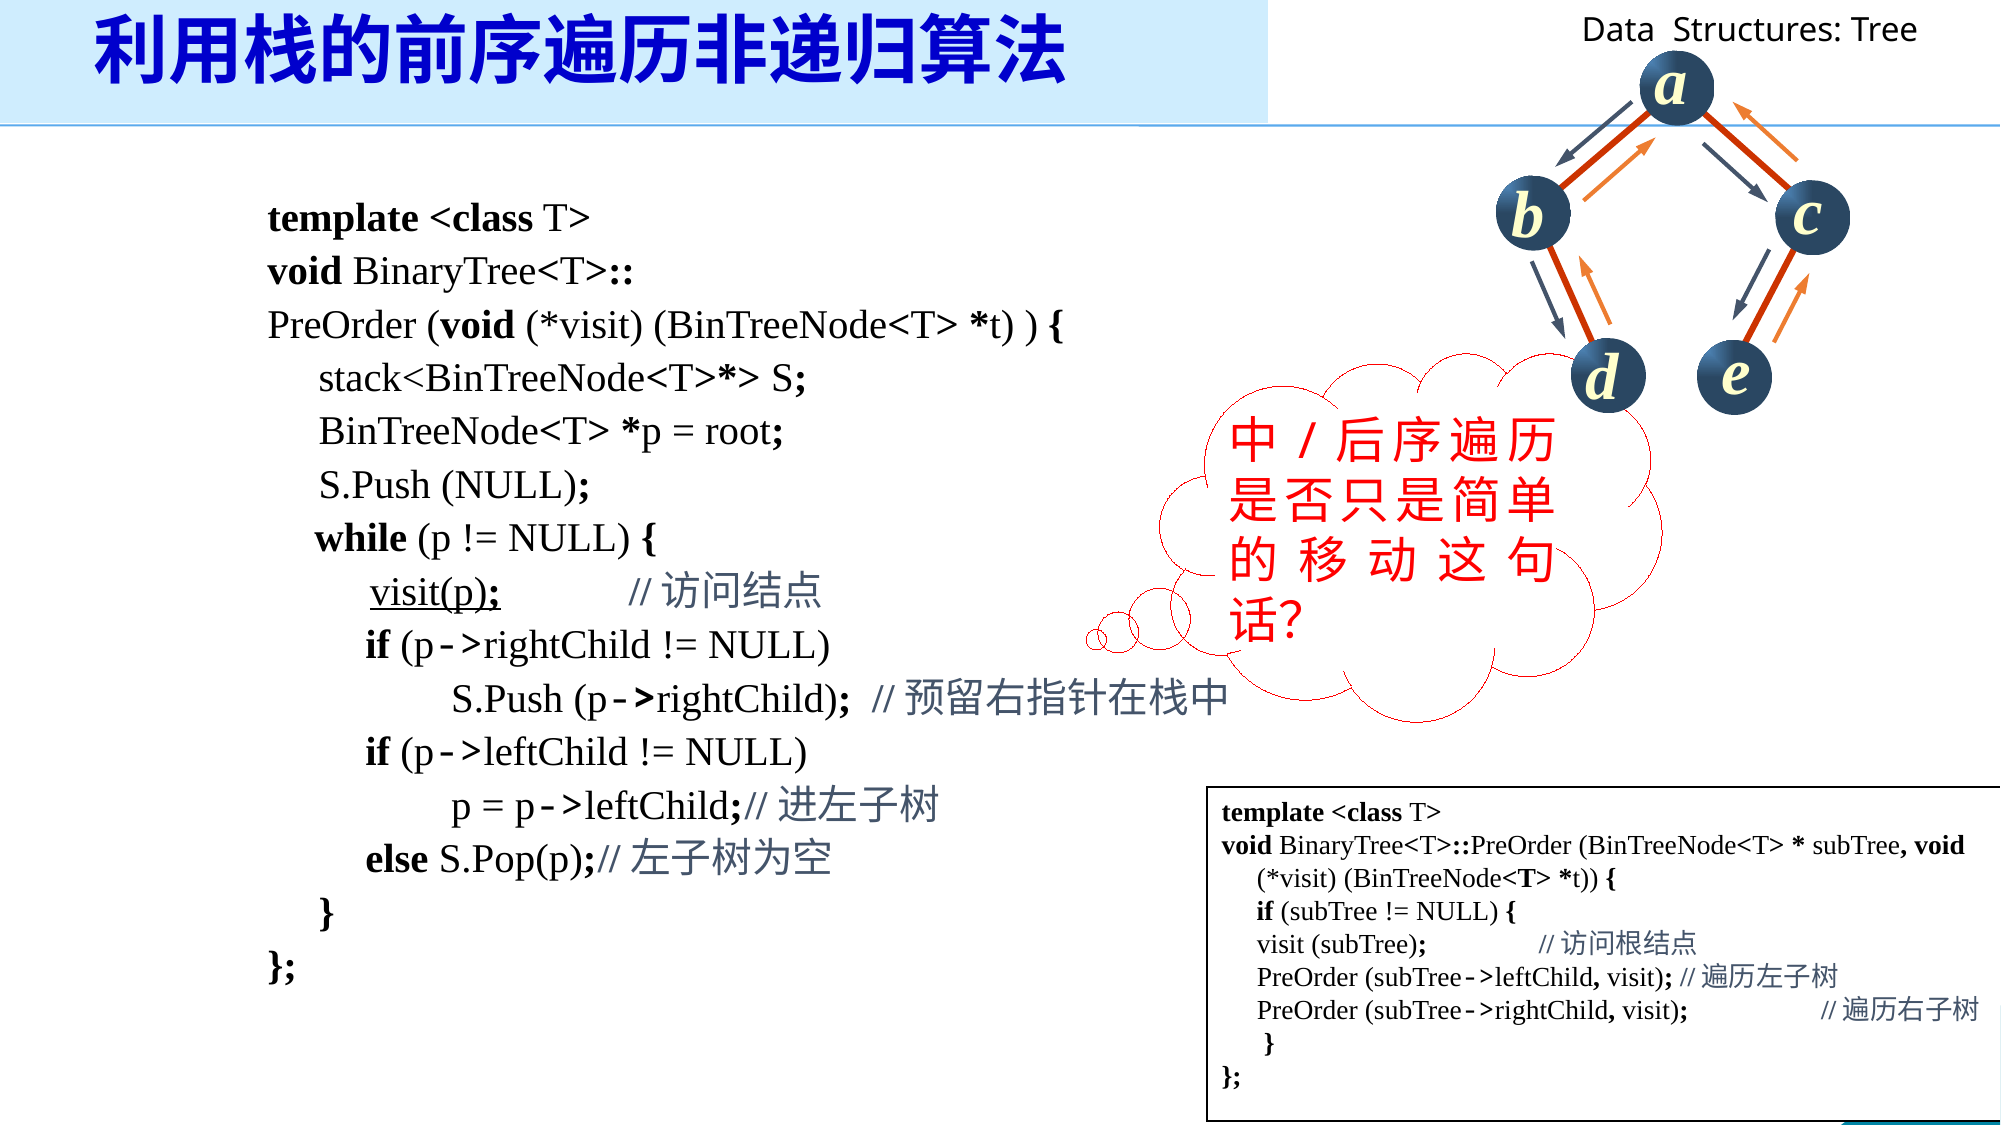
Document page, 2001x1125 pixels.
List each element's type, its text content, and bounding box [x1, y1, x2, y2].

text_box template <class T> void BinaryTree<T>::PreOrder (BinTreeNode<T> * subTree, void (*visit) (BinTreeNode<T> *t)) { if (subTree != NULL) { visit (subTree); //访问根结点 PreOrder (subTree->leftChild, visit); //遍历左子树 PreOrder (subTree->rightChild, visit); //遍历右子树 } }; [1206, 786, 2000, 1122]
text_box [1495, 30, 1851, 421]
title 利用栈的前序遍历非递归算法 [78, 0, 1185, 123]
list template <class T> void BinaryTree<T>:: PreOrder (void (*visit) (BinTreeNode<T> *t) ) { stack<BinTreeNode<T>*> S; BinTreeNode<T> *p = root; S.Push (NULL); while (p != NULL) { visit(p); //访问结点 if (p->rightChild != NULL) S.Push (p->rightChild); //预留右指针在栈中 if (p->leftChild != NULL) p = p->leftChild; //进左子树 else S.Pop(p); //左子树为空 } }; [252, 180, 1603, 996]
text_box 中/后序遍历是否只是简单的移动这句话？ [1086, 353, 1663, 723]
